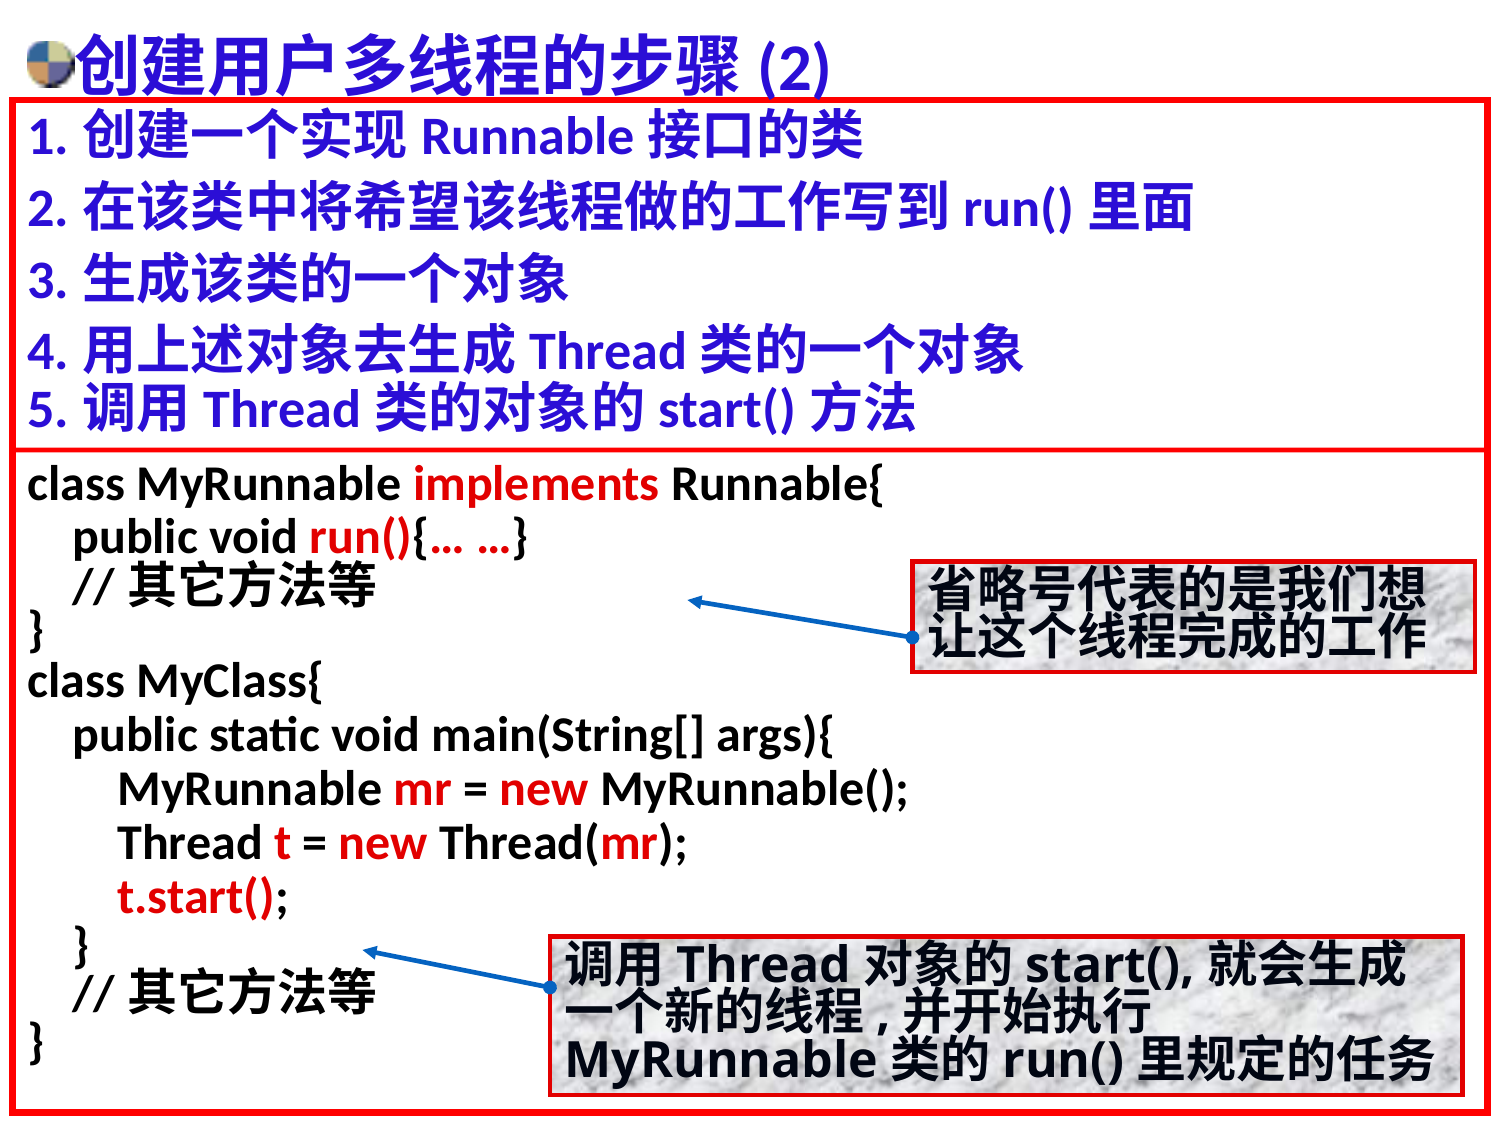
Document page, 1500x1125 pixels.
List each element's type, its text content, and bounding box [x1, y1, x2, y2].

list 1.创建一个实现Runnable接口的类 2.在该类中将希望该线程做的工作写到run()里面 3.生成该类的一个对象 4.用上述对象去生成Thread类的一个对象 5.调用Thread类的对象的start()方法 class MyRunnable implements Runnable{ public void run(){… …} //其它方法等 } class MyClass{ public static void main(String[] args){ MyRunnable mr = new MyRunnable(); Thread t = new Thread(mr); t.start(); } //其它方法等 } [12, 451, 1488, 1113]
list 1.创建一个实现Runnable接口的类 2.在该类中将希望该线程做的工作写到run()里面 3.生成该类的一个对象 4.用上述对象去生成Thread类的一个对象 5.调用Thread类的对象的start()方法 class MyRunnable implements Runnable{ public void run(){… …} //其它方法等 } class MyClass{ public static void main(String[] args){ MyRunnable mr = new MyRunnable(); Thread t = new Thread(mr); t.start(); } //其它方法等 } [12, 113, 1488, 450]
title 创建用户多线程的步骤(2) [12, 24, 1488, 113]
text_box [362, 936, 1463, 1100]
picture [27, 41, 75, 88]
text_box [687, 561, 1475, 677]
